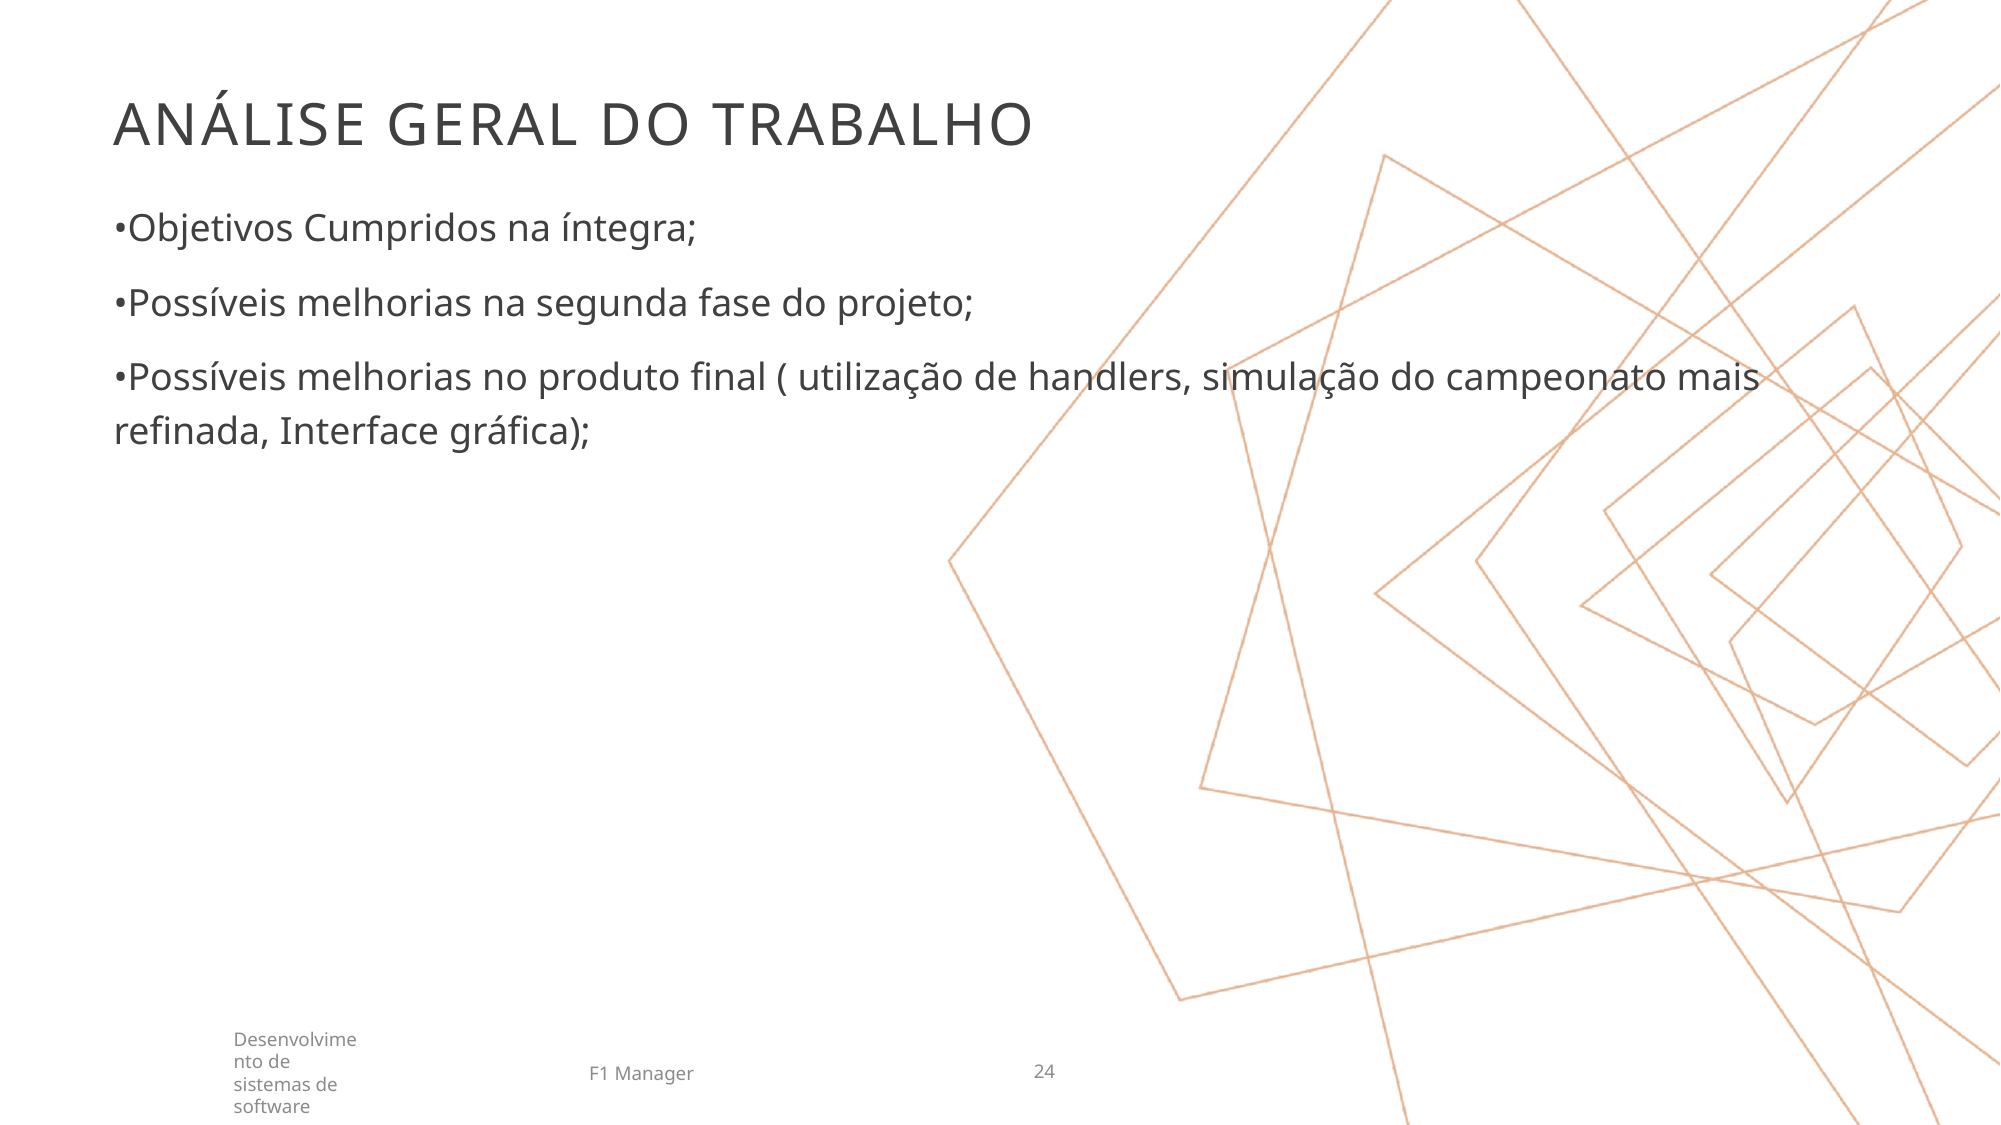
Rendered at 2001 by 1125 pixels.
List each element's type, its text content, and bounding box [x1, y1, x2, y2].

slide_number Desenvolvimento de sistemas de software [218, 1042, 381, 1103]
slide_number 24 [908, 1042, 1071, 1103]
title ANÁLISE geral DO trabalho [98, 51, 1143, 166]
list •Objetivos Cumpridos na íntegra; •Possíveis melhorias na segunda fase do projeto; •Possíveis melhorias no produto final ( utilização de handlers, simulação do campeonato mais refinada, Interface gráfica); [98, 187, 1857, 1018]
footer F1 Manager [437, 1042, 846, 1103]
picture [900, 0, 2000, 1125]
